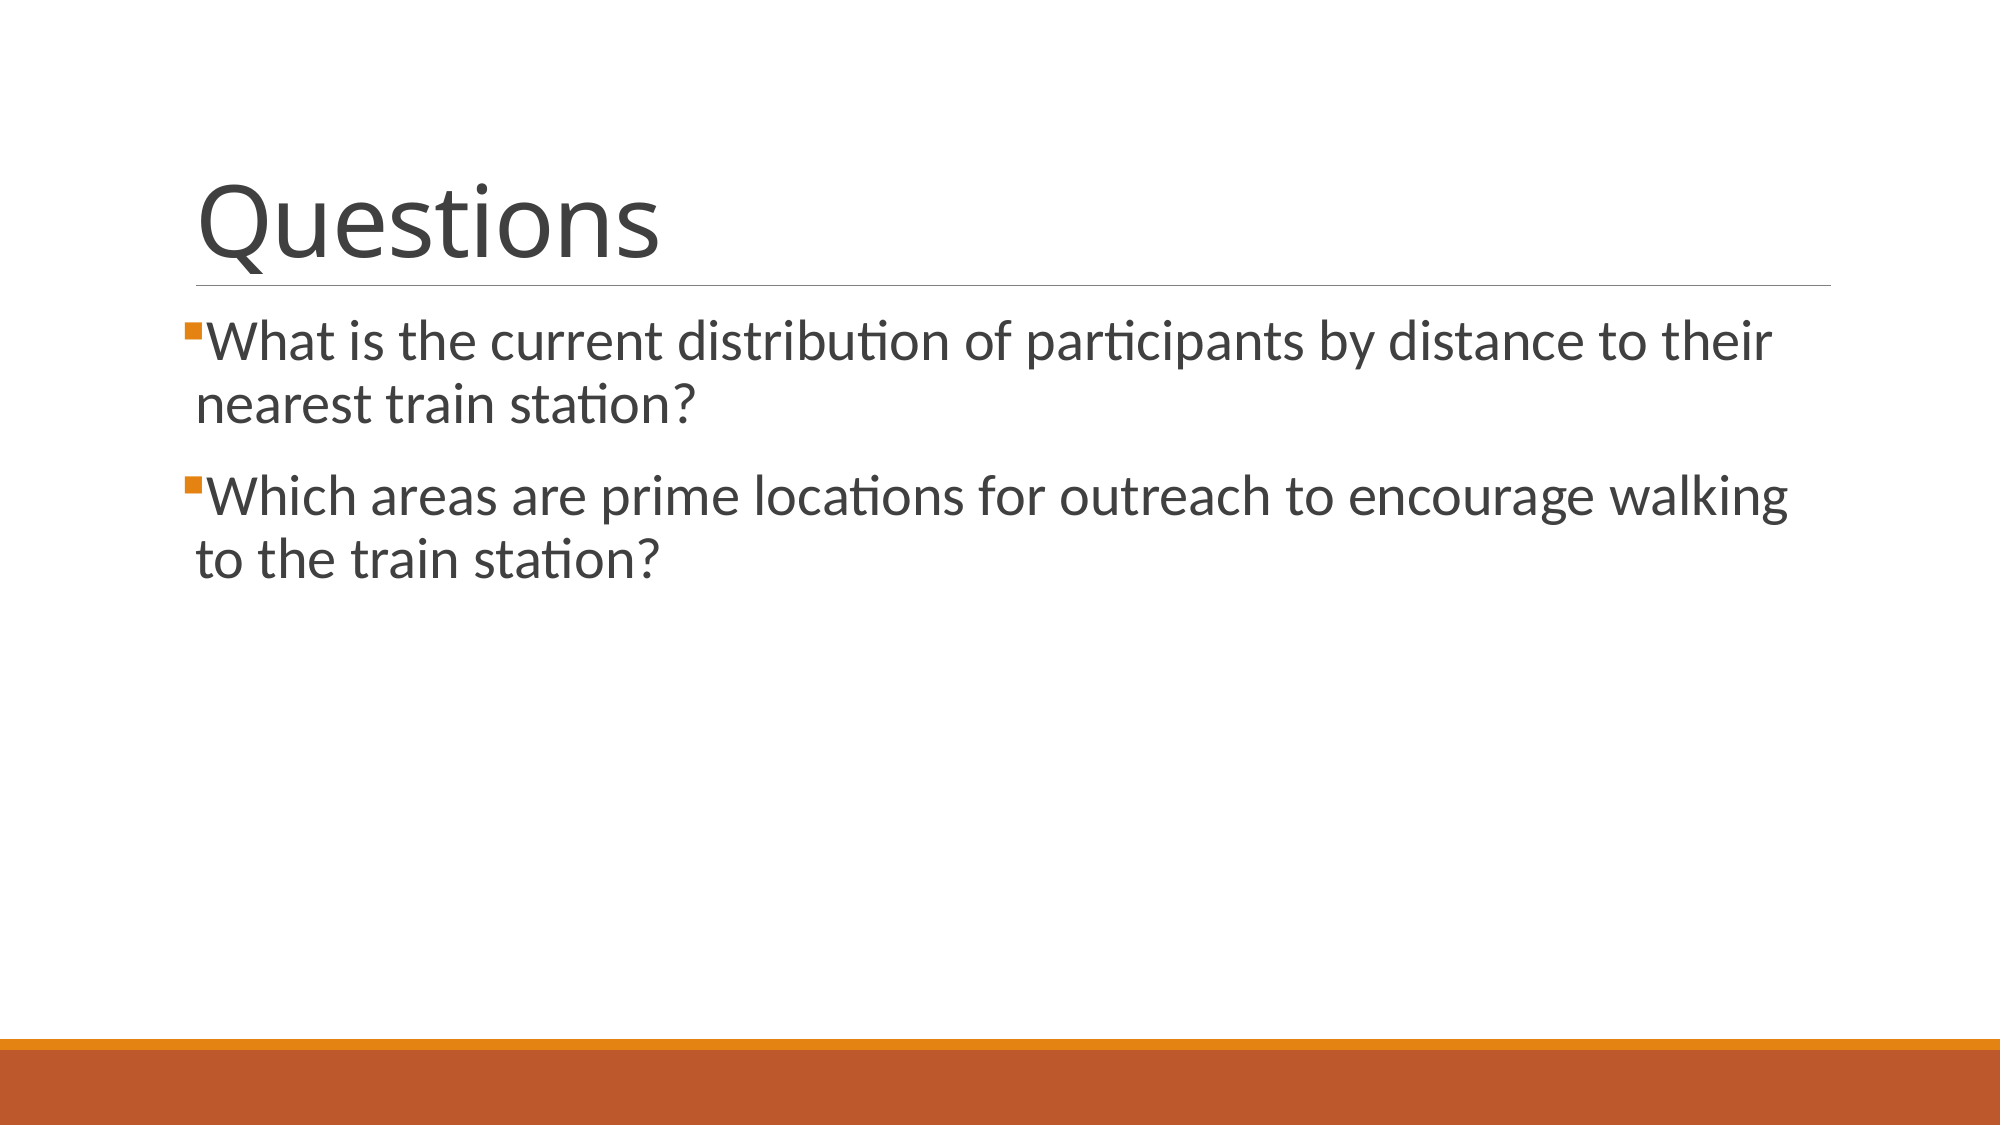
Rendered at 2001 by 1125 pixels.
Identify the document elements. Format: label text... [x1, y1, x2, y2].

title Questions [180, 47, 1830, 285]
list What is the current distribution of participants by distance to their nearest train station? Which areas are prime locations for outreach to encourage walking to the train station? [180, 302, 1830, 963]
